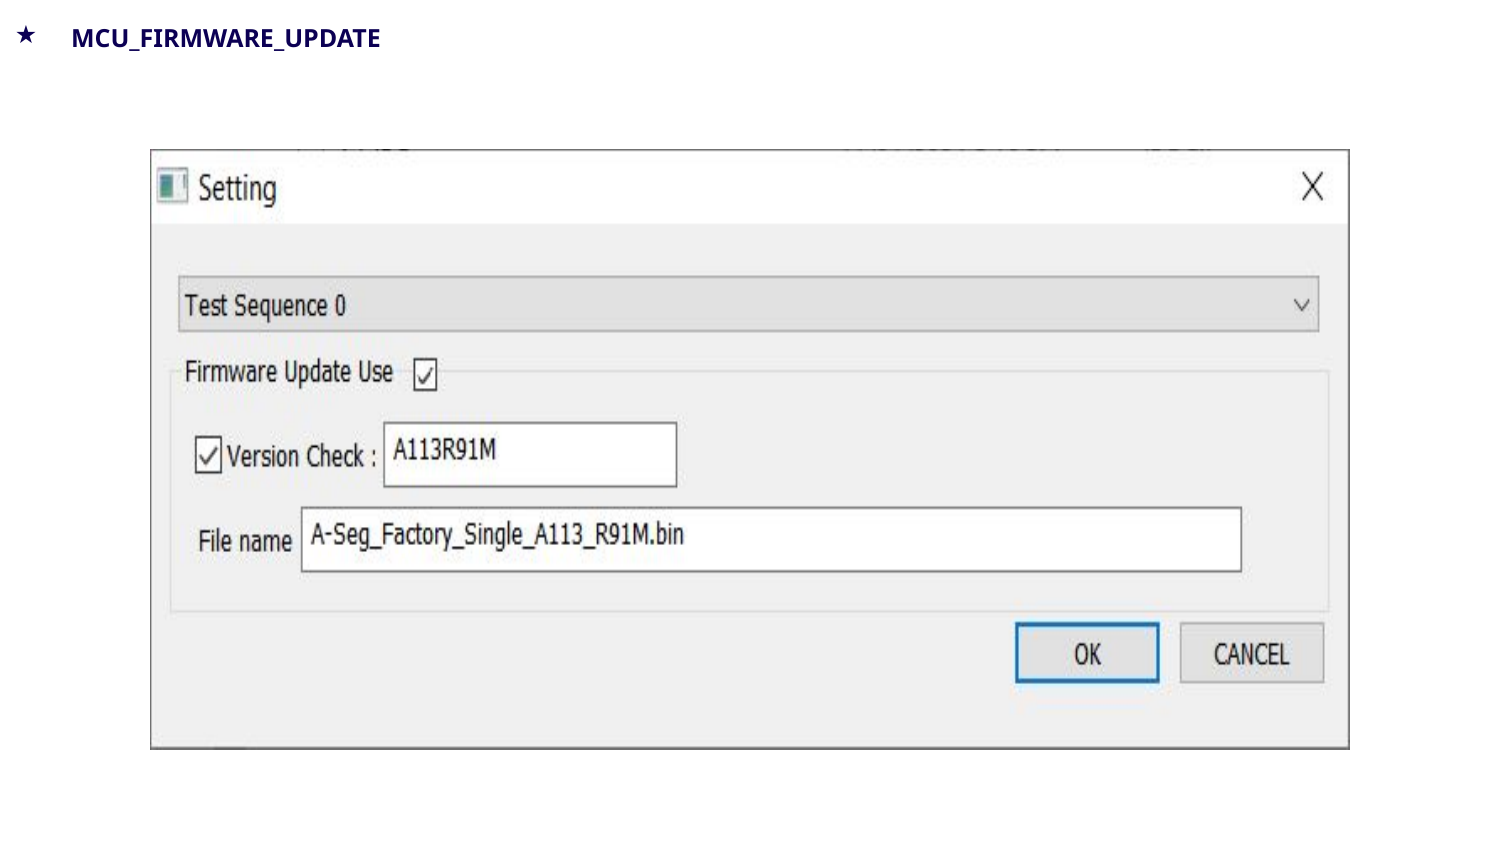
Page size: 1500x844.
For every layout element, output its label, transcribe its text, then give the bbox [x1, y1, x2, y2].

picture [149, 149, 1350, 750]
text_box MCU_FIRMWARE_UPDATE [0, 0, 825, 75]
